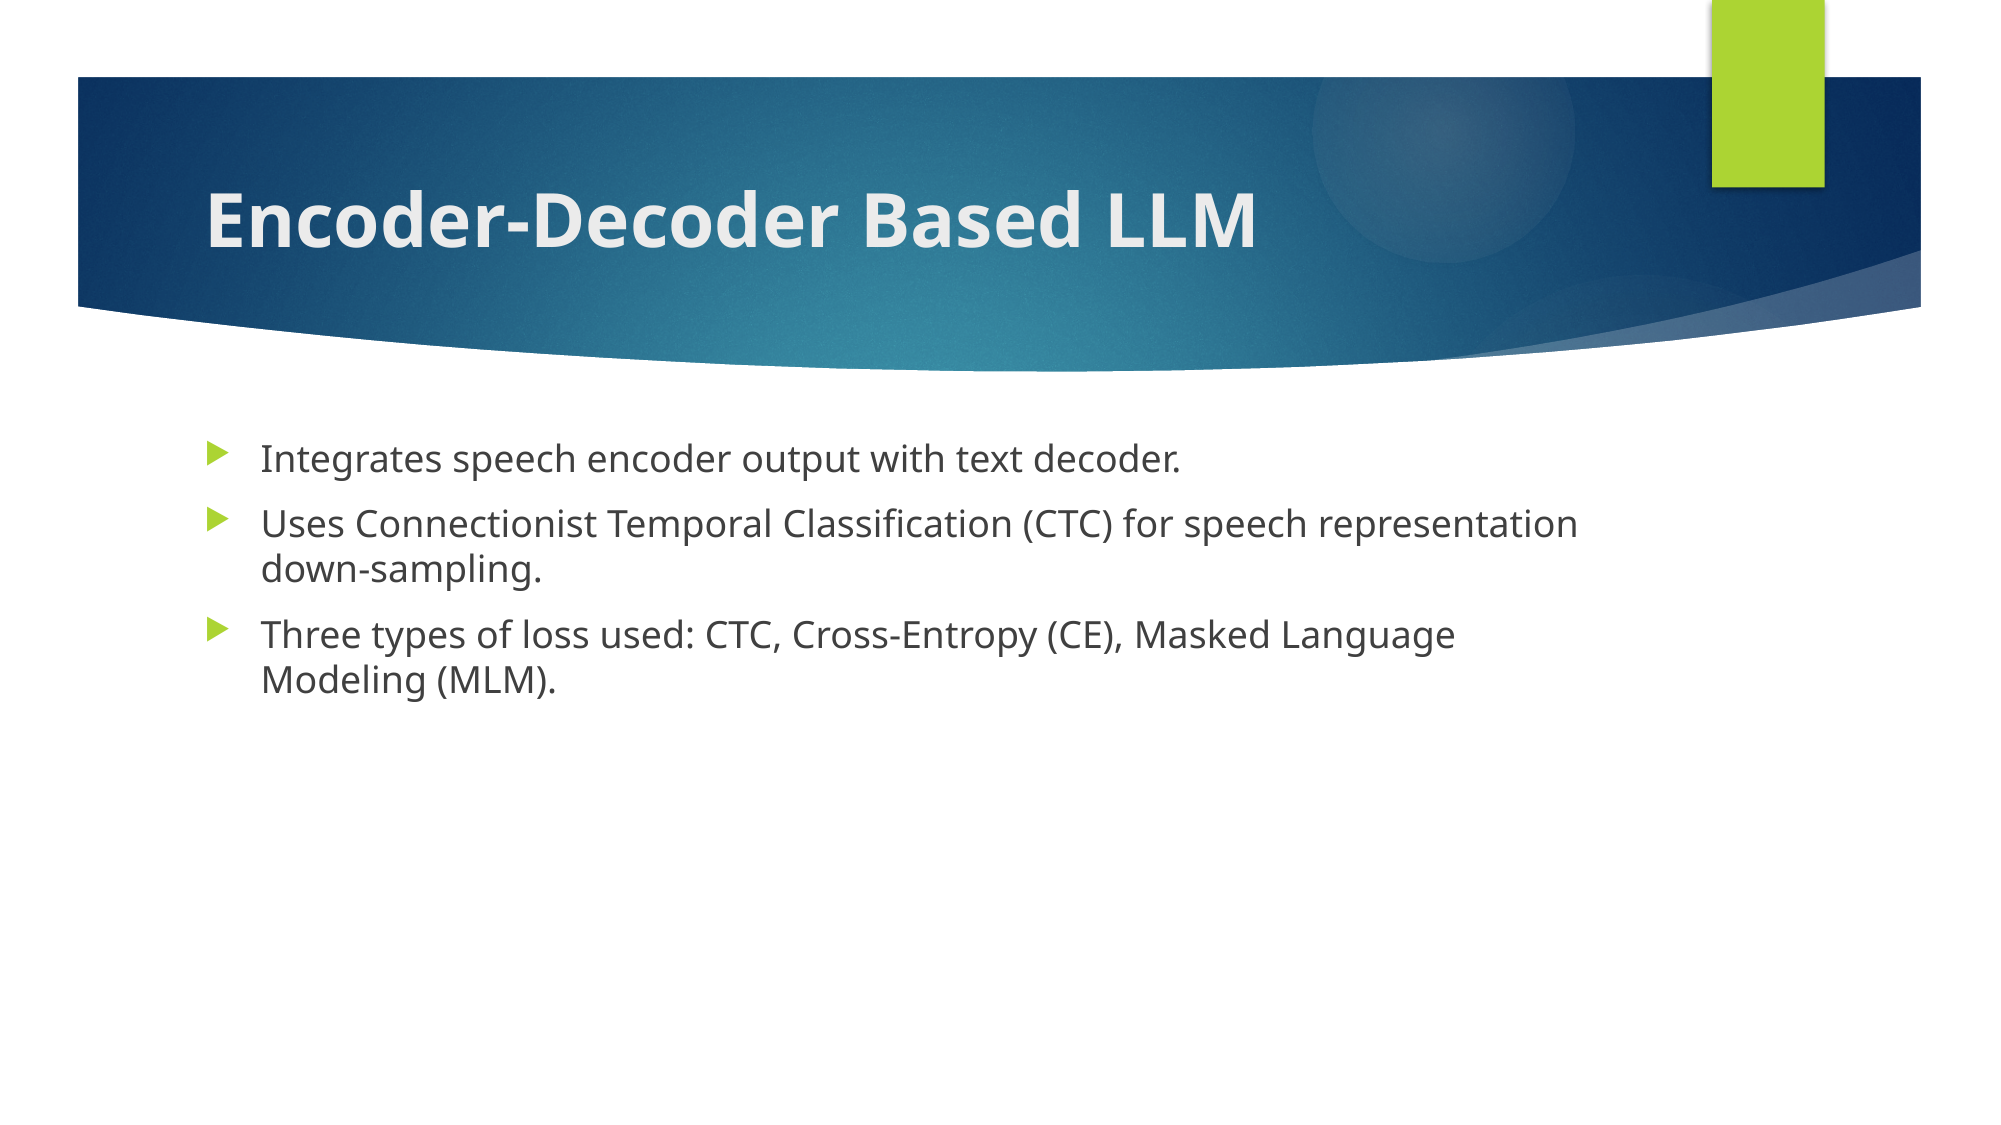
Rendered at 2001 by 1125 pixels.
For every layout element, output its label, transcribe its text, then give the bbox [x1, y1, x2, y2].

title Encoder-Decoder Based LLM [189, 159, 1627, 276]
list Integrates speech encoder output with text decoder. Uses Connectionist Temporal Classification (CTC) for speech representation down-sampling. Three types of loss used: CTC, Cross-Entropy (CE), Masked Language Modeling (MLM). [189, 427, 1627, 988]
